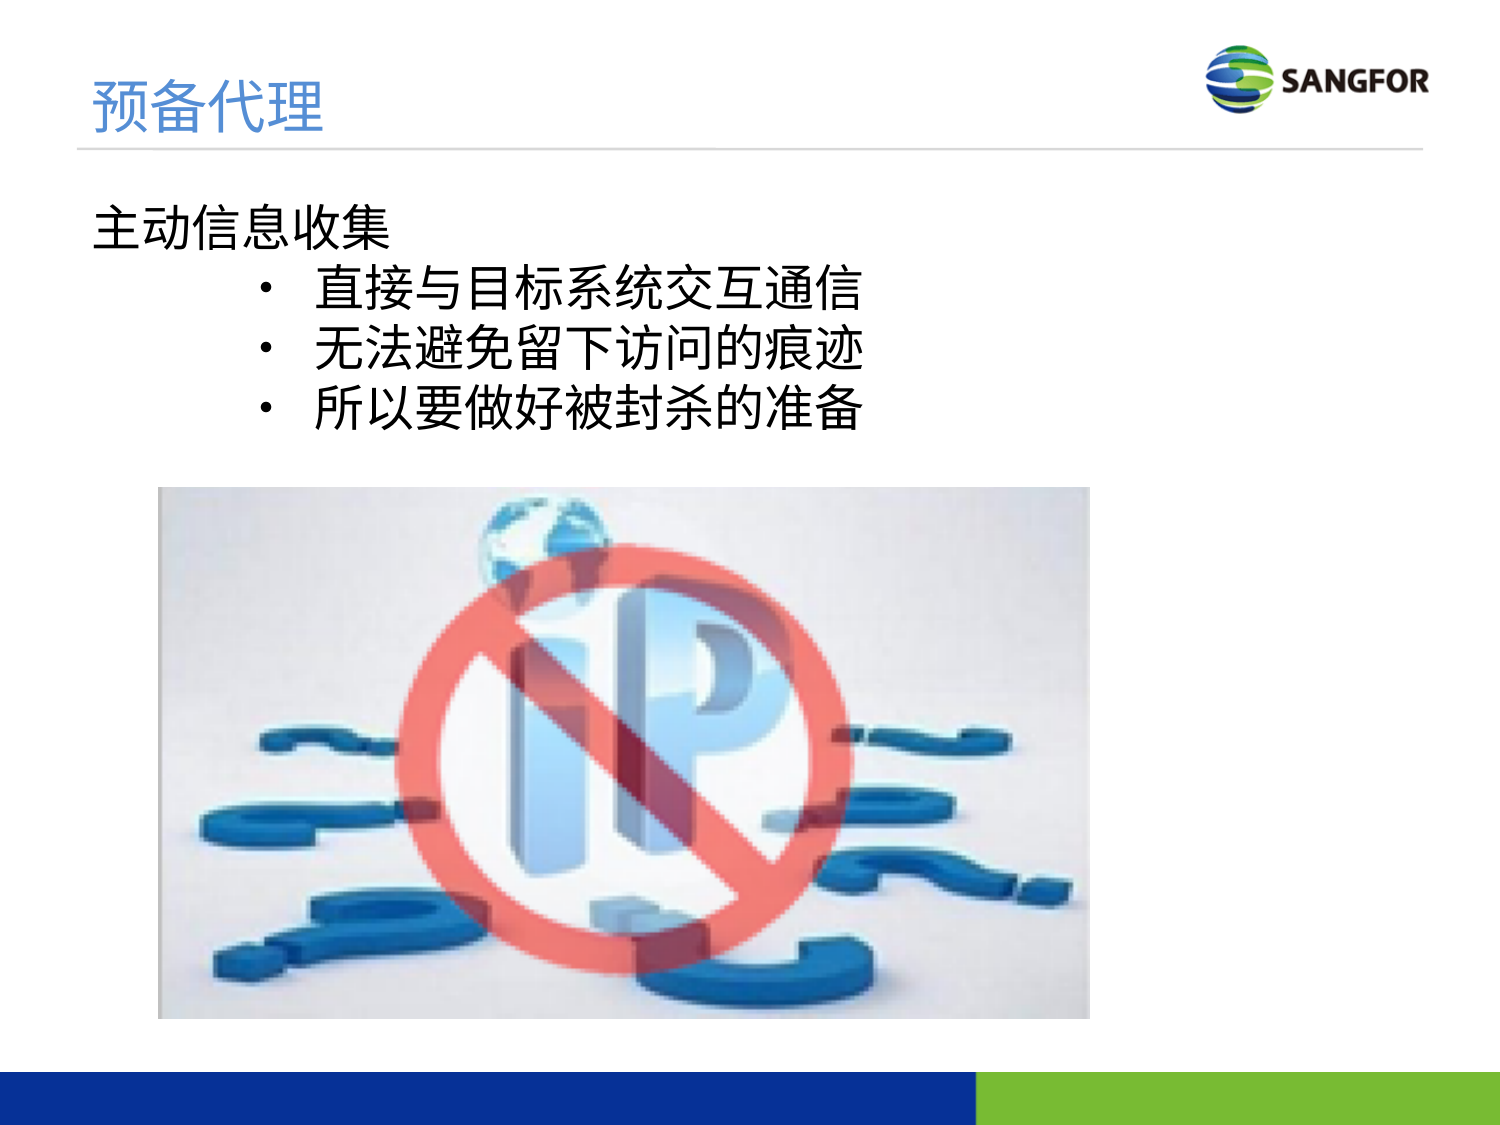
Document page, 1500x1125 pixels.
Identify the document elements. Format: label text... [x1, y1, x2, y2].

picture [158, 486, 1090, 1019]
text_box 预备代理 [76, 63, 1172, 148]
text_box 主动信息收集 • 直接与目标系统交互通信 • ⽆法避免留下访问的痕迹 • 所以要做好被封杀的准备 [76, 189, 1268, 445]
picture [0, 1069, 1500, 1125]
picture [1198, 42, 1437, 119]
